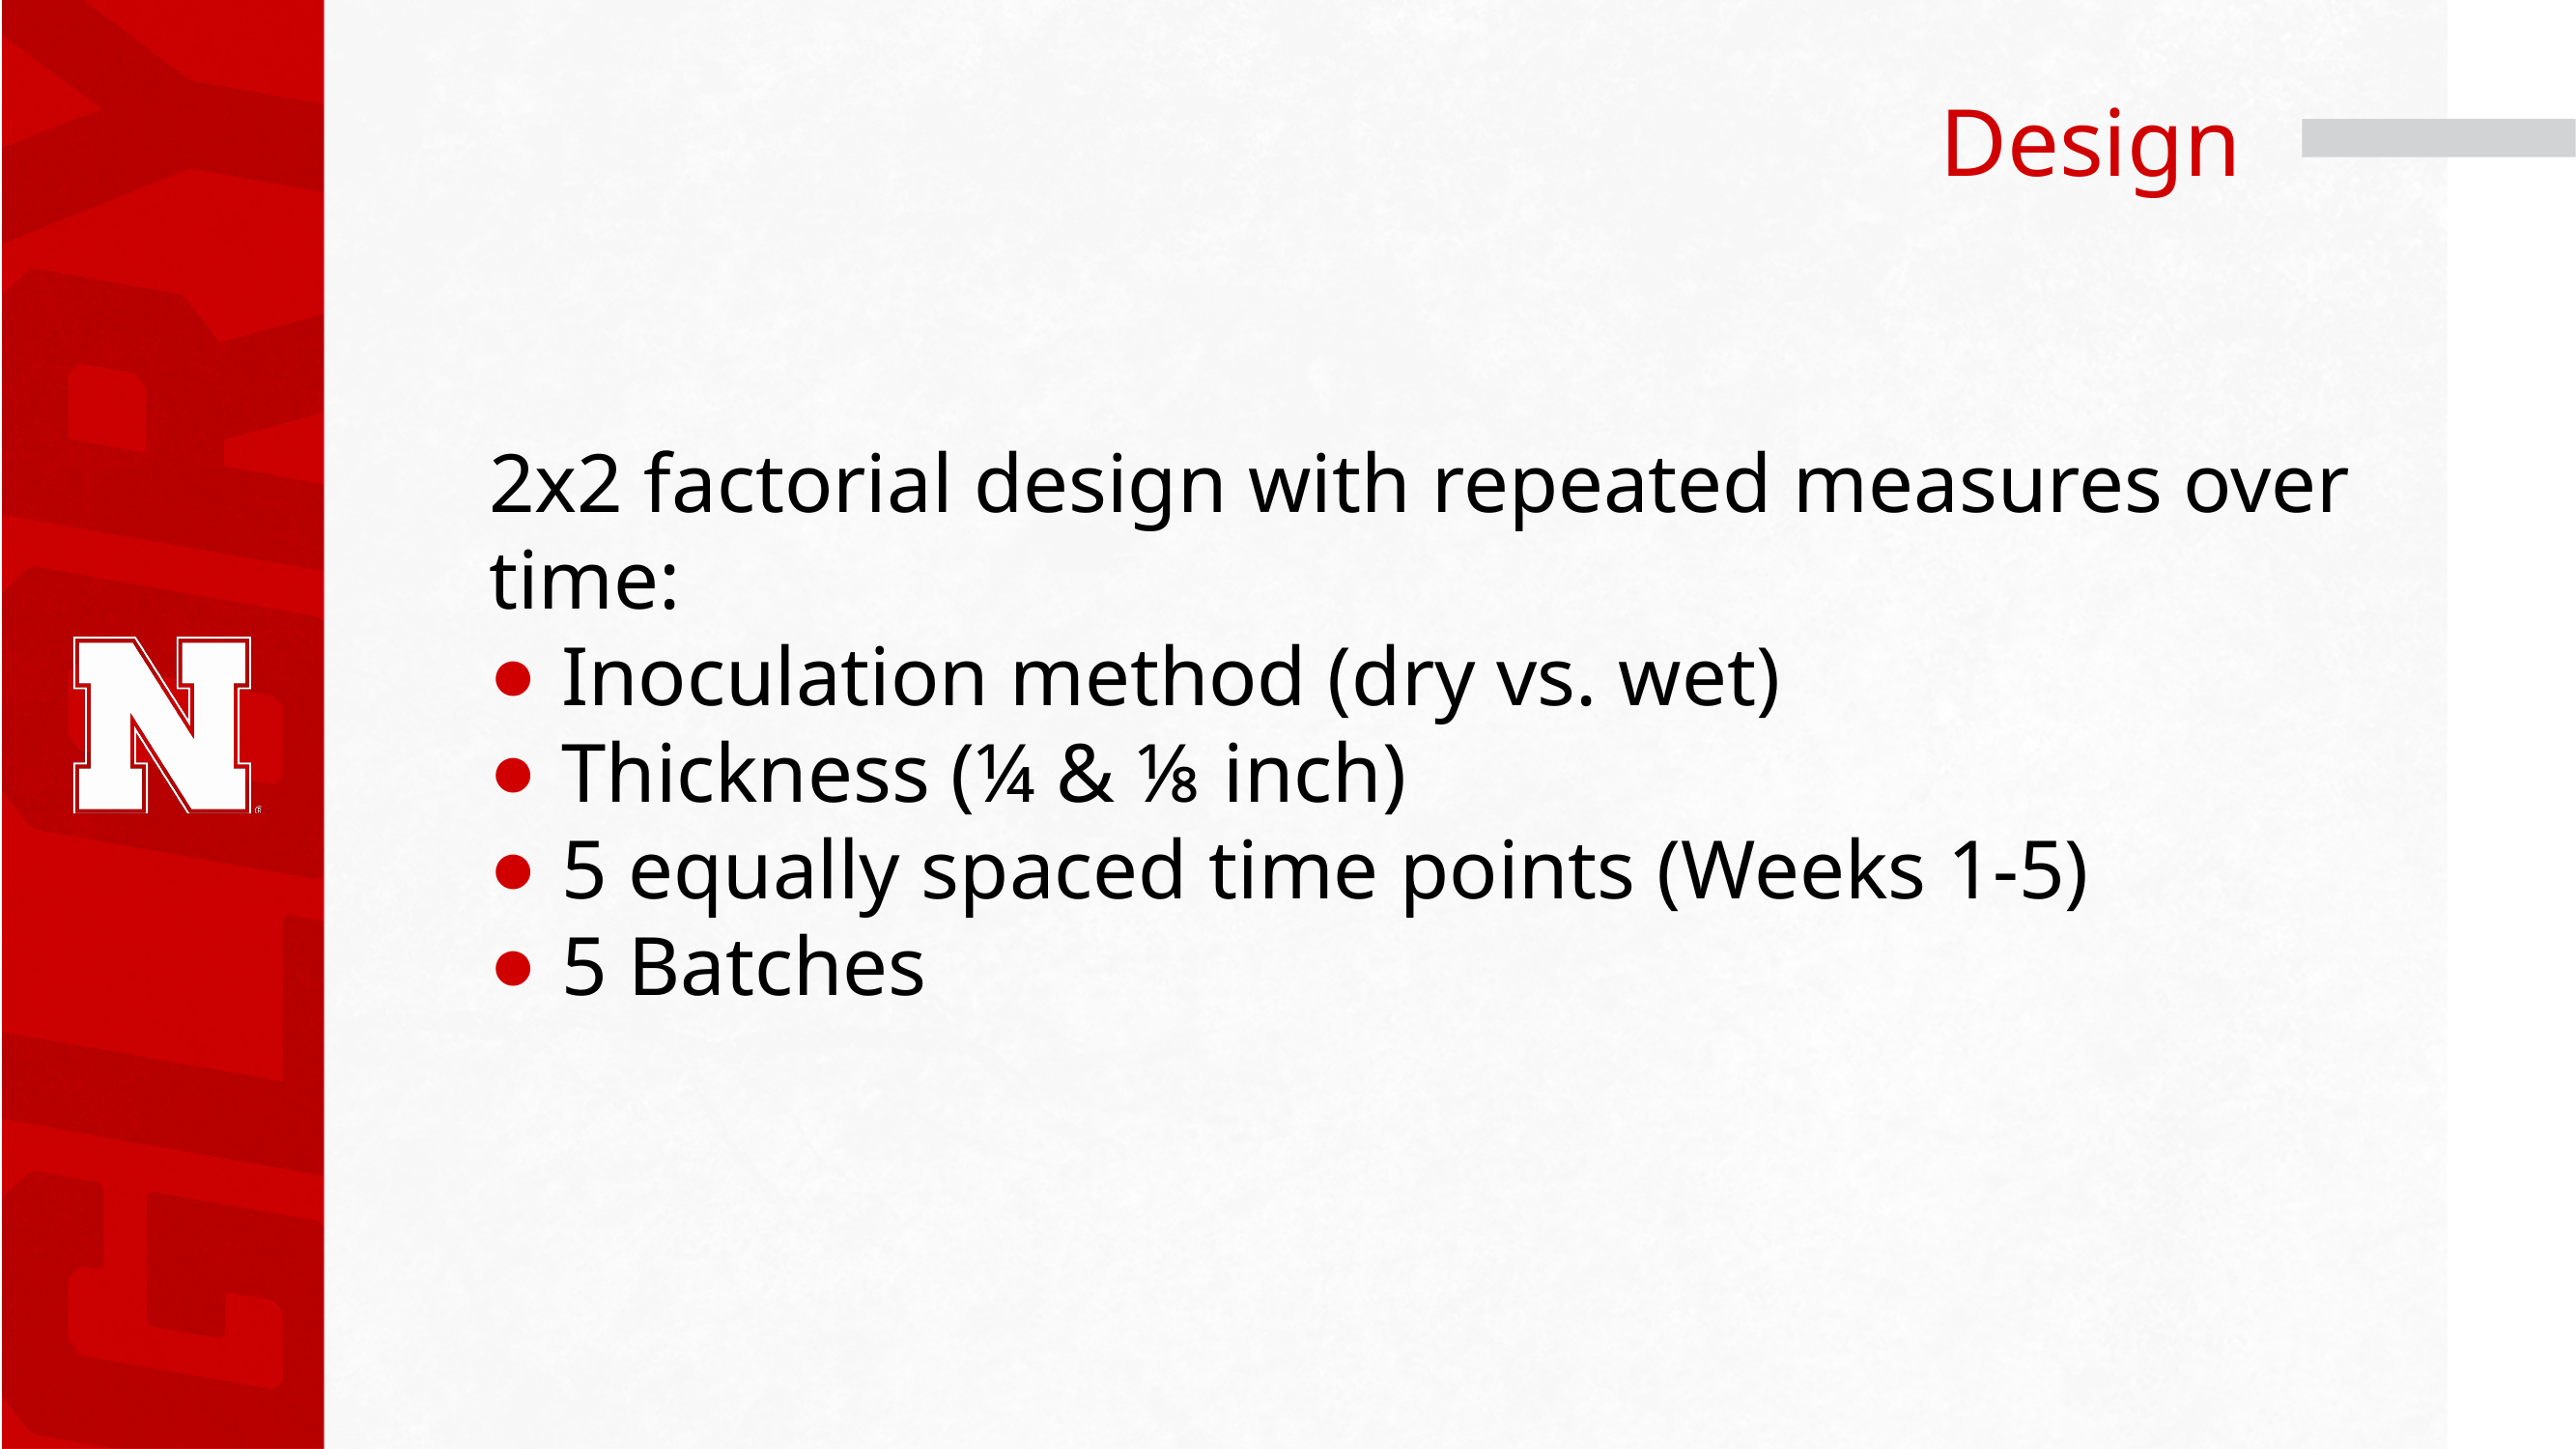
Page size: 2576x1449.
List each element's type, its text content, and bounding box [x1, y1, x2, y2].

list 2x2 factorial design with repeated measures over time: Inoculation method (dry vs. wet) Thickness (¼ & ⅛ inch) 5 equally spaced time points (Weeks 1-5) 5 Batches [474, 425, 2442, 1024]
picture [2, 0, 2448, 1449]
title Design [346, 108, 2242, 169]
